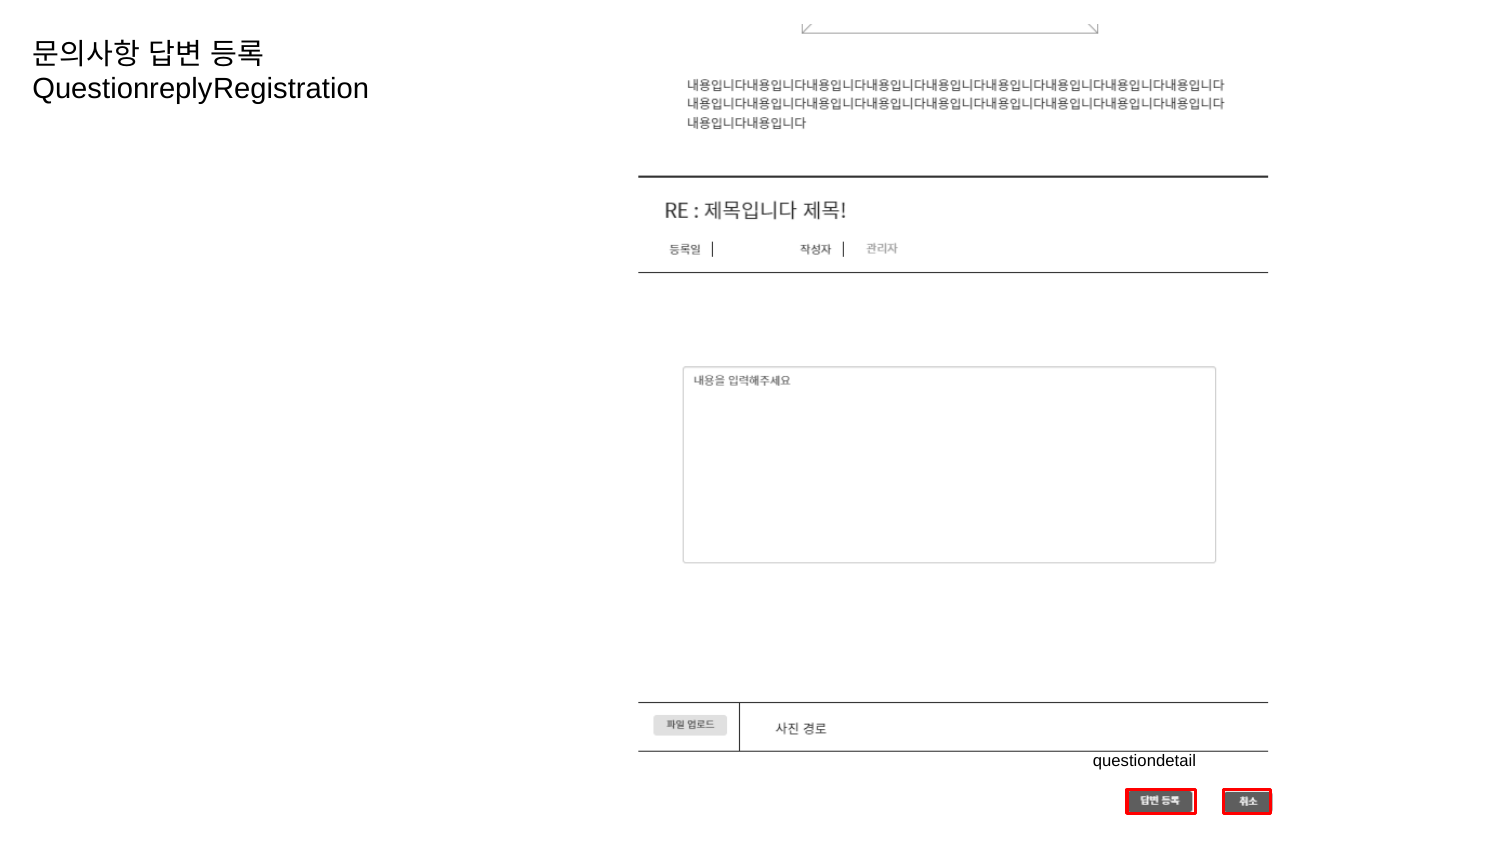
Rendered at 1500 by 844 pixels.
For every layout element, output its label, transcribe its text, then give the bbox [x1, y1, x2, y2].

text_box 문의사항 답변 등록 QuestionreplyRegistration [17, 19, 398, 120]
picture [580, 24, 1411, 819]
